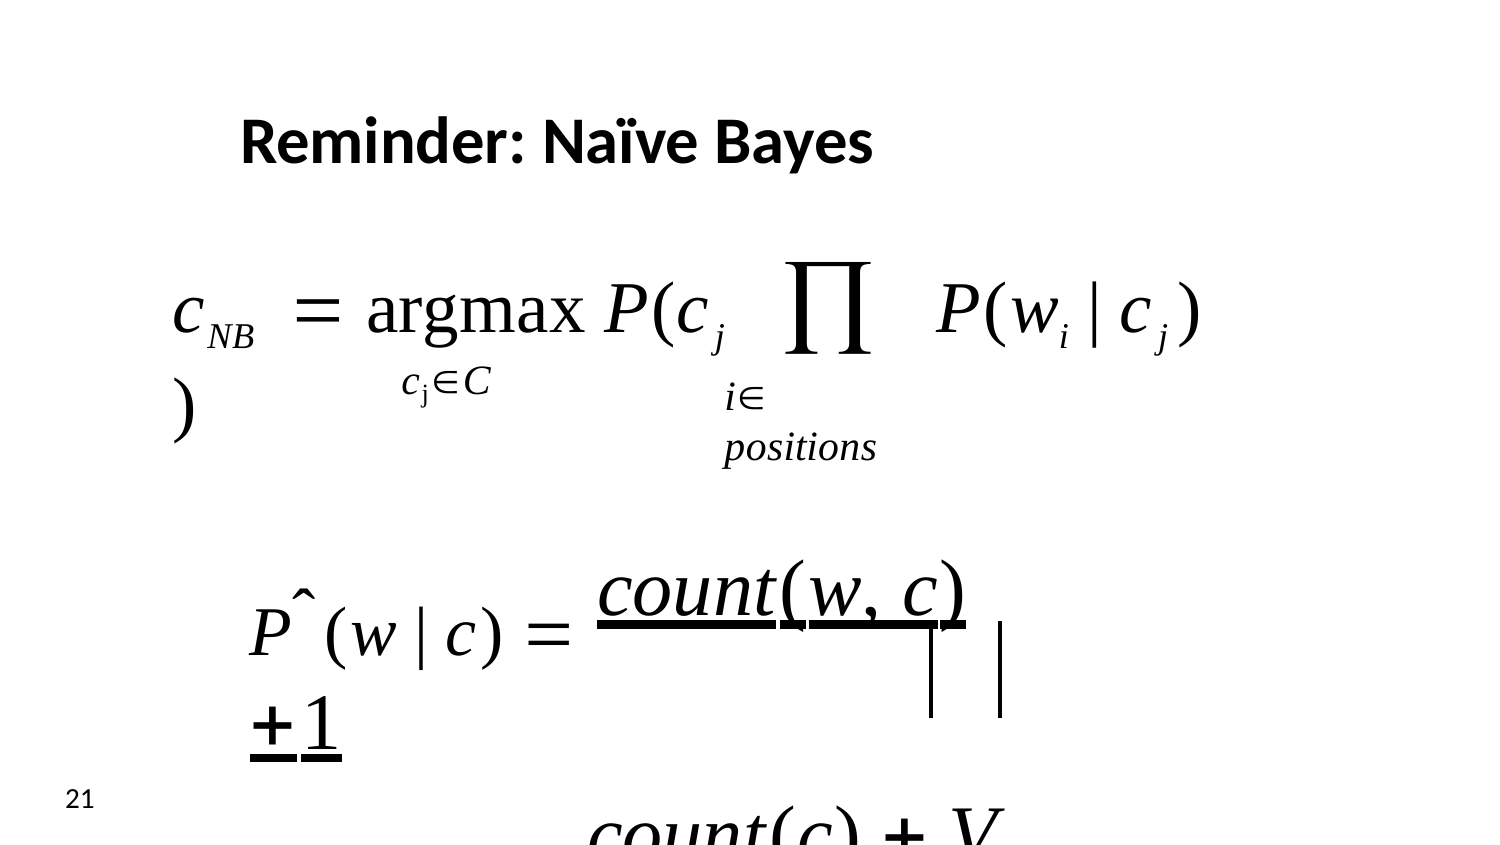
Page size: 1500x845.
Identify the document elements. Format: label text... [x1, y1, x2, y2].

text_box i positions [722, 366, 929, 469]
title  [777, 232, 874, 377]
text_box Pˆ(w | c)  count(w, c) 1 count(c)  V [241, 477, 1034, 845]
slide_number 21 [58, 766, 101, 845]
text_box cNB  argmax P(cj ) [166, 257, 731, 443]
text_box P(wi | cj ) [930, 257, 1208, 356]
text_box Reminder: Naïve Bayes [237, 94, 882, 177]
